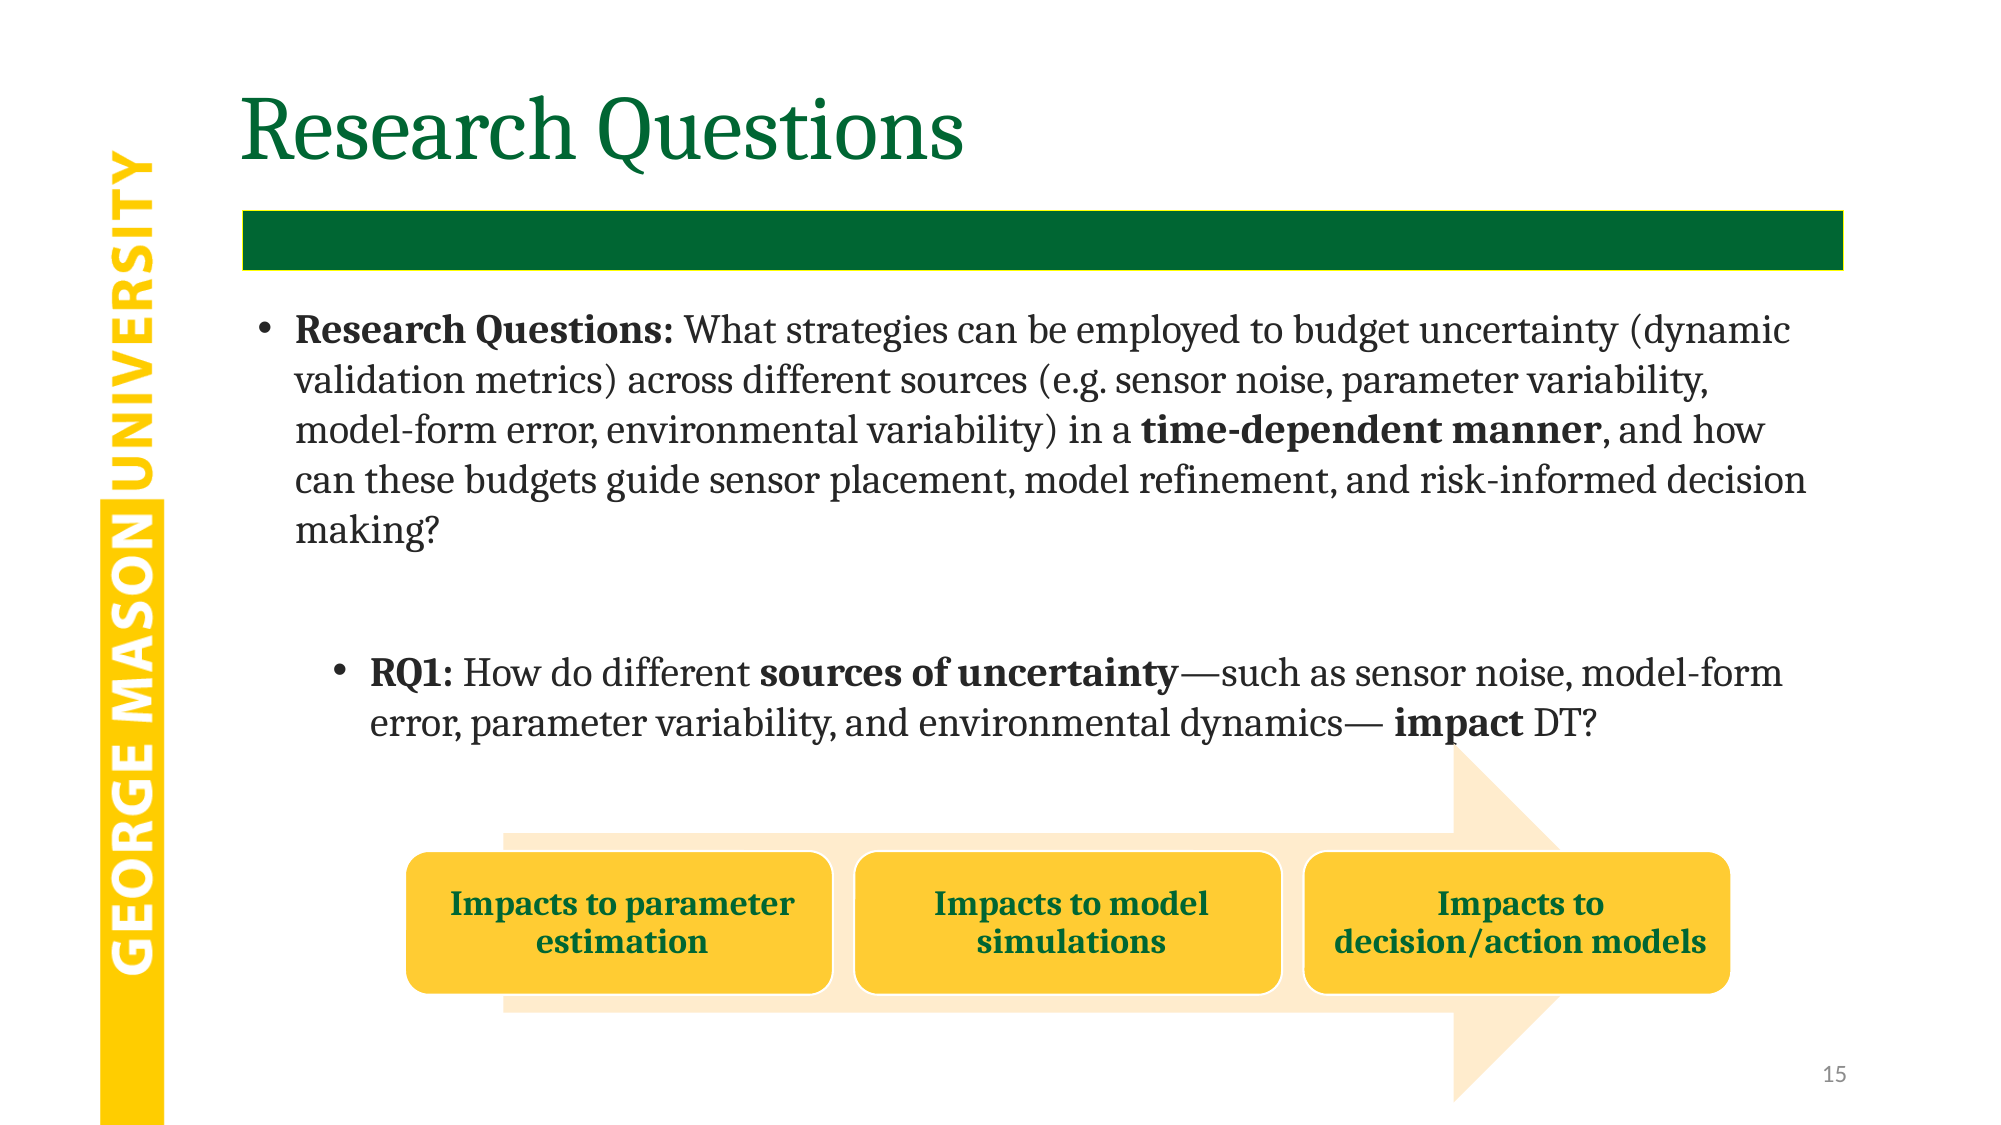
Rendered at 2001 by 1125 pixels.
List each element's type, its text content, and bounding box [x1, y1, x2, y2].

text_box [403, 743, 1733, 1103]
picture [74, 115, 188, 1125]
slide_number 15 [1733, 1042, 1863, 1103]
title Research Questions [224, 44, 1863, 187]
list Research Questions: What strategies can be employed to budget uncertainty (dynamic validation metrics) across different sources (e.g. sensor noise, parameter variability, model-form error, environmental variability) in a time-dependent manner, and how can these budgets guide sensor placement, model refinement, and risk-informed decision making? RQ1: How do different sources of uncertainty—such as sensor noise, model-form error, parameter variability, and environmental dynamics— impact DT? [242, 294, 1844, 1125]
